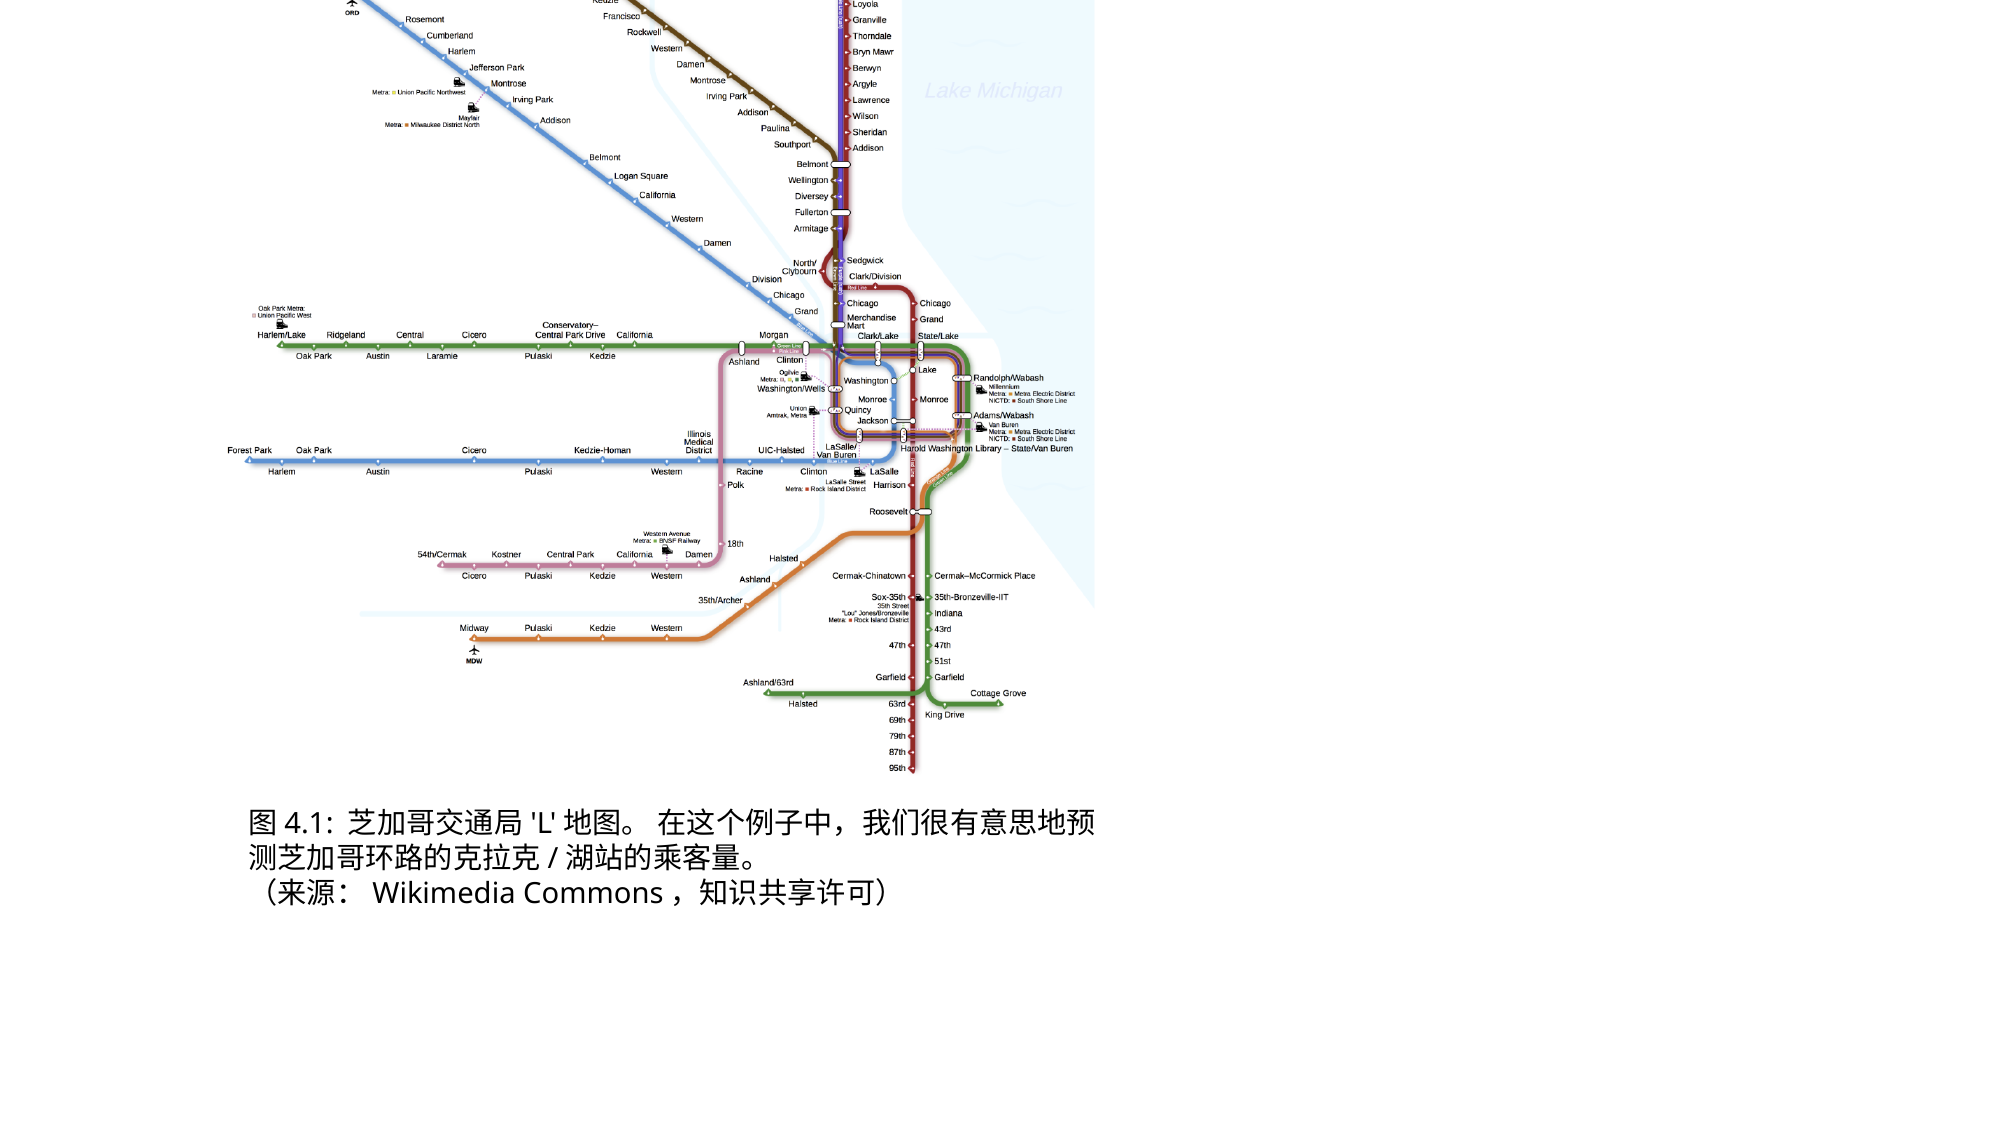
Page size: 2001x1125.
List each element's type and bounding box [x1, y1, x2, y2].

text_box [163, 0, 1147, 919]
